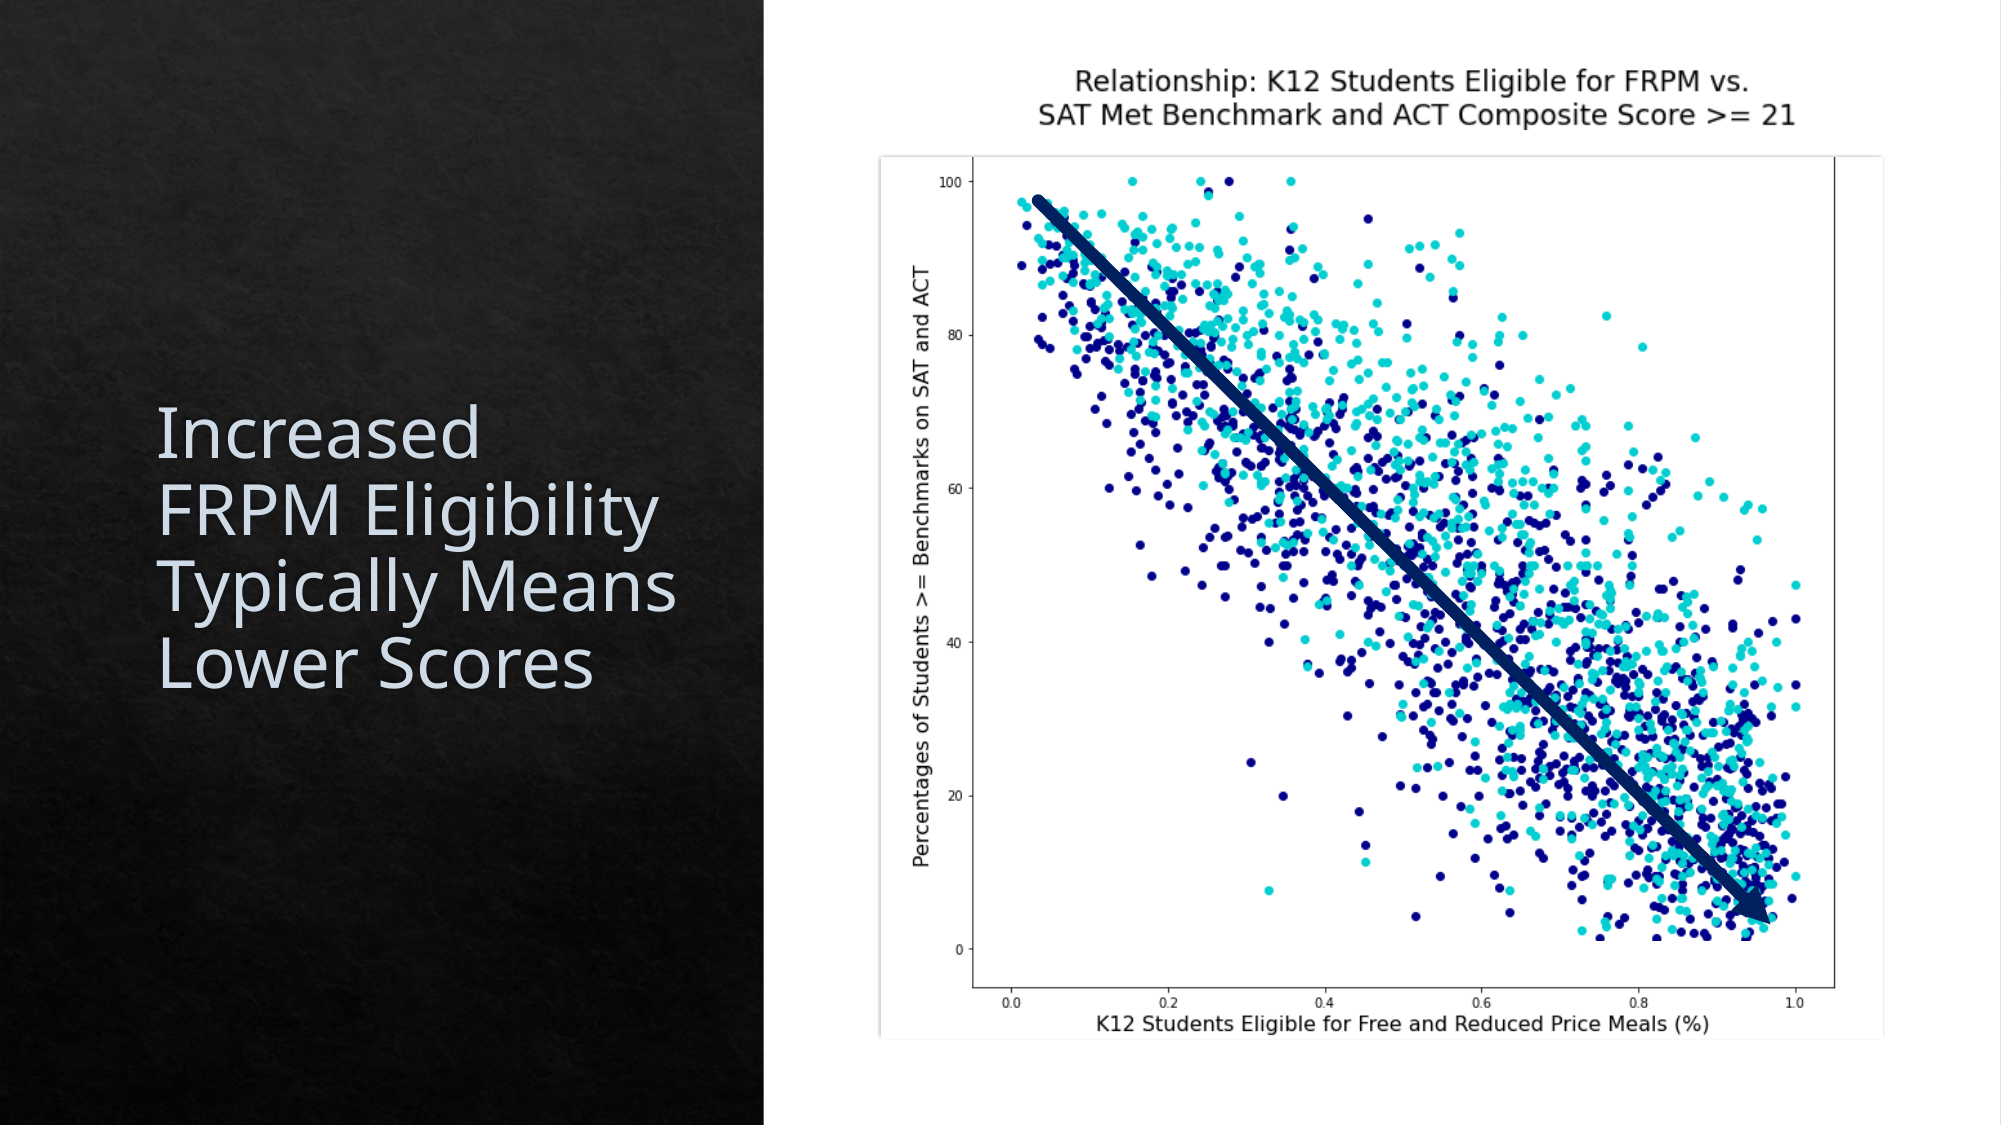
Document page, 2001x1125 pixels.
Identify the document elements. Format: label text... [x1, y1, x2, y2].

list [880, 157, 1884, 1039]
title Increased FRPM Eligibility Typically Means Lower Scores [141, 137, 697, 712]
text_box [1037, 200, 1771, 925]
picture [1009, 61, 1800, 130]
text_box [762, 0, 2000, 1125]
text_box [0, 0, 762, 1125]
